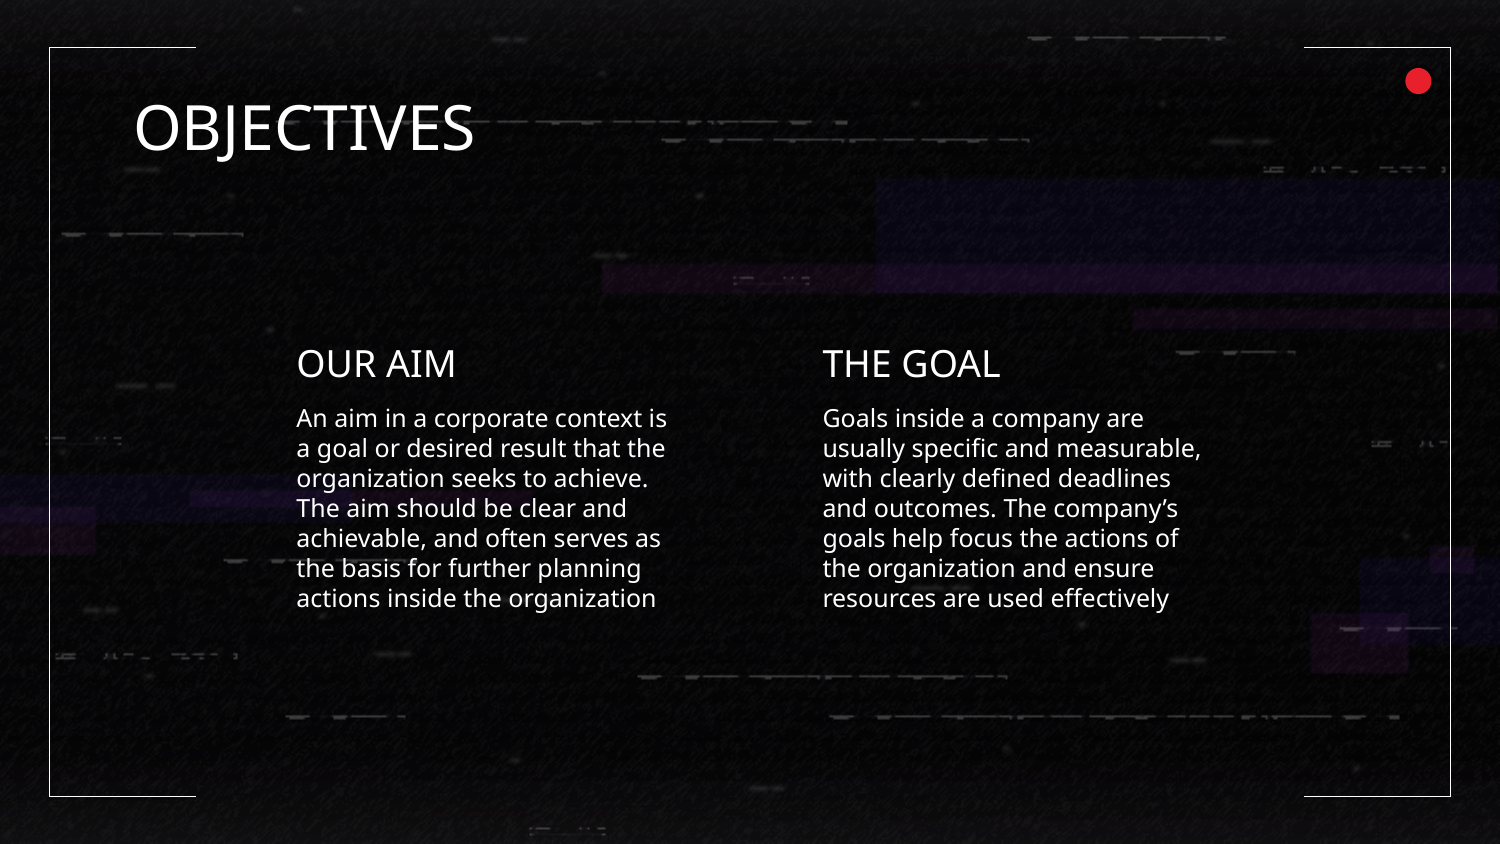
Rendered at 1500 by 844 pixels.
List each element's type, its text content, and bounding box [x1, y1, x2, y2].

picture [0, 0, 1500, 844]
title OBJECTIVES [118, 72, 1382, 167]
subtitle Goals inside a company are usually specific and measurable, with clearly defined deadlines and outcomes. The company’s goals help focus the actions of the organization and ensure resources are used effectively [807, 387, 1219, 636]
subtitle THE GOAL [807, 320, 1219, 387]
subtitle OUR AIM [281, 320, 693, 400]
subtitle An aim in a corporate context is a goal or desired result that the organization seeks to achieve. The aim should be clear and achievable, and often serves as the basis for further planning actions inside the organization [281, 400, 693, 636]
